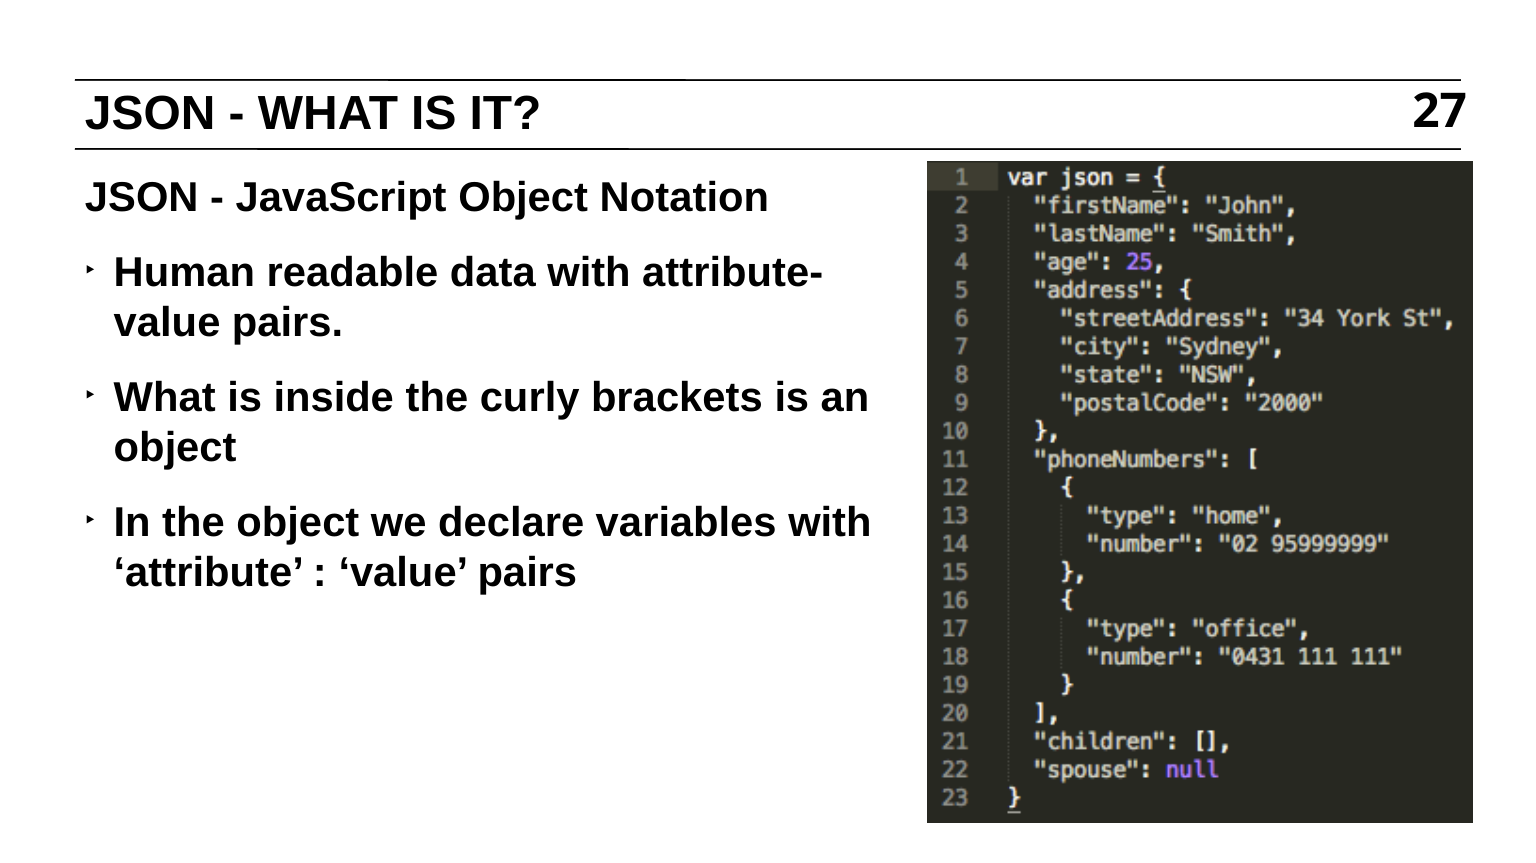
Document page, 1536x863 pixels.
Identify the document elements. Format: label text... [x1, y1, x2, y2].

title JSON - WHAT IS IT? [76, 82, 1369, 251]
list JSON - JavaScript Object Notation Human readable data with attribute-value pairs. What is inside the curly brackets is an object In the object we declare variables with ‘attribute’ : ‘value’ pairs [76, 160, 885, 823]
slide_number 27 [1410, 83, 1470, 142]
picture [927, 161, 1473, 823]
